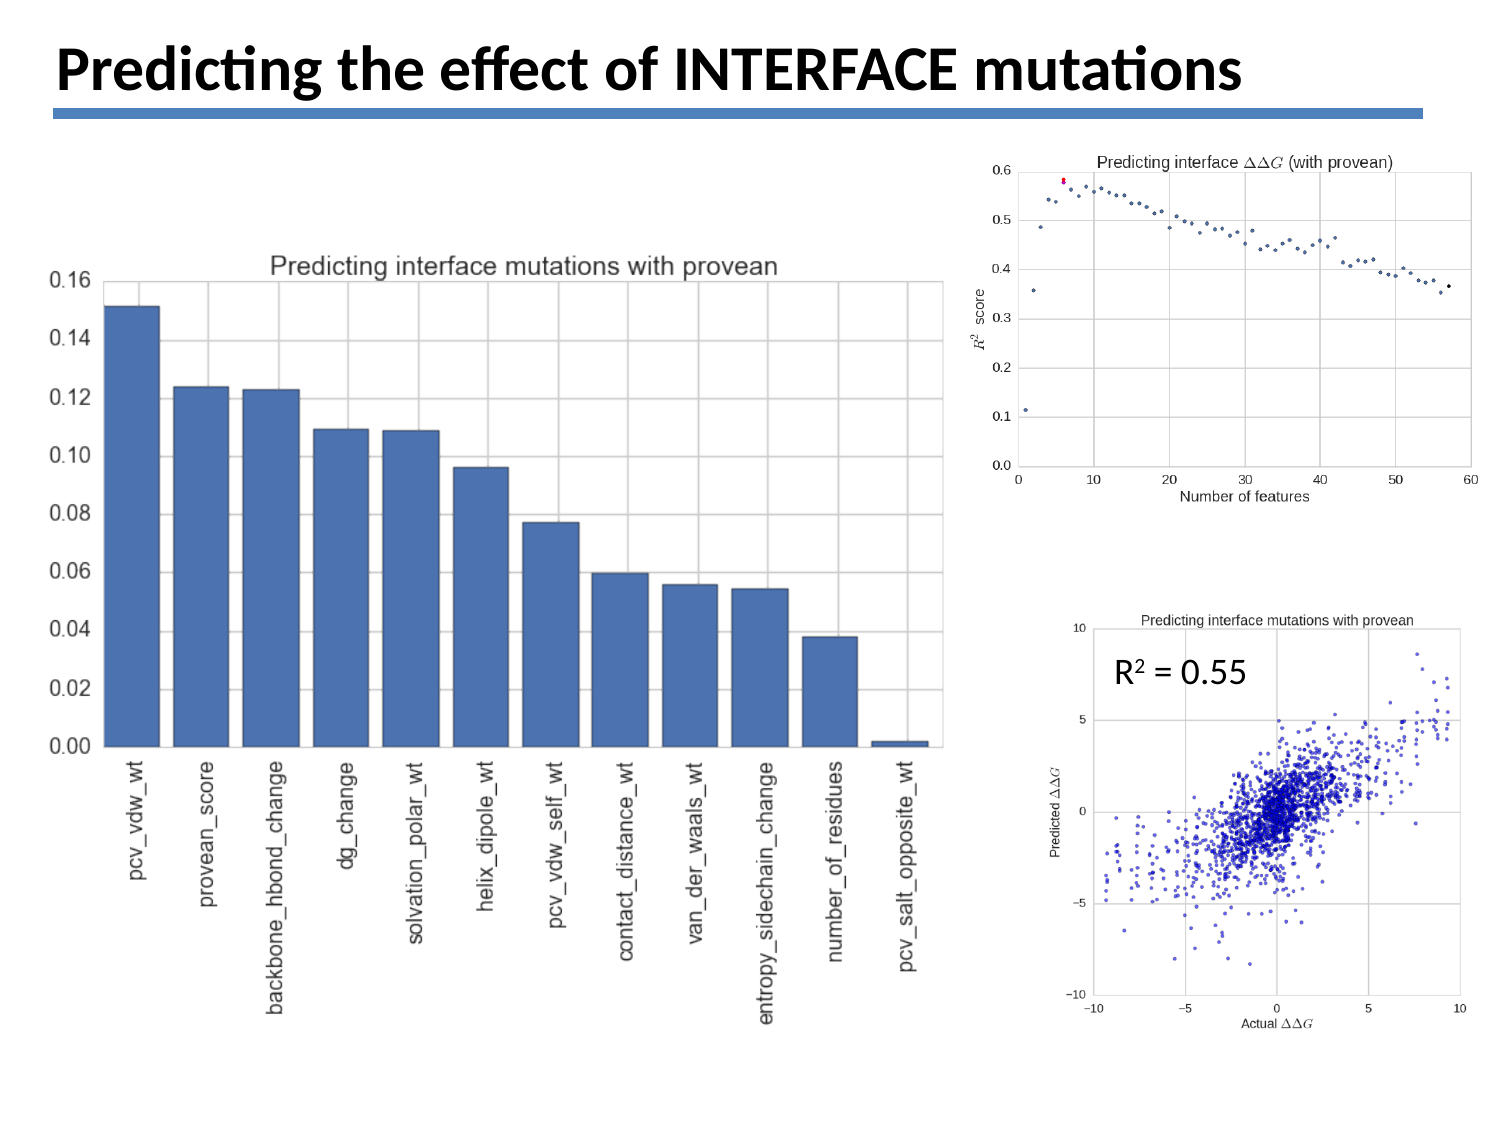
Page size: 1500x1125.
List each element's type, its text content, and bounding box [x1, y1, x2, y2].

picture [1045, 609, 1471, 1036]
picture [966, 148, 1483, 509]
title Predicting the effect of INTERFACE mutations [41, 19, 1483, 112]
picture [40, 231, 951, 1042]
